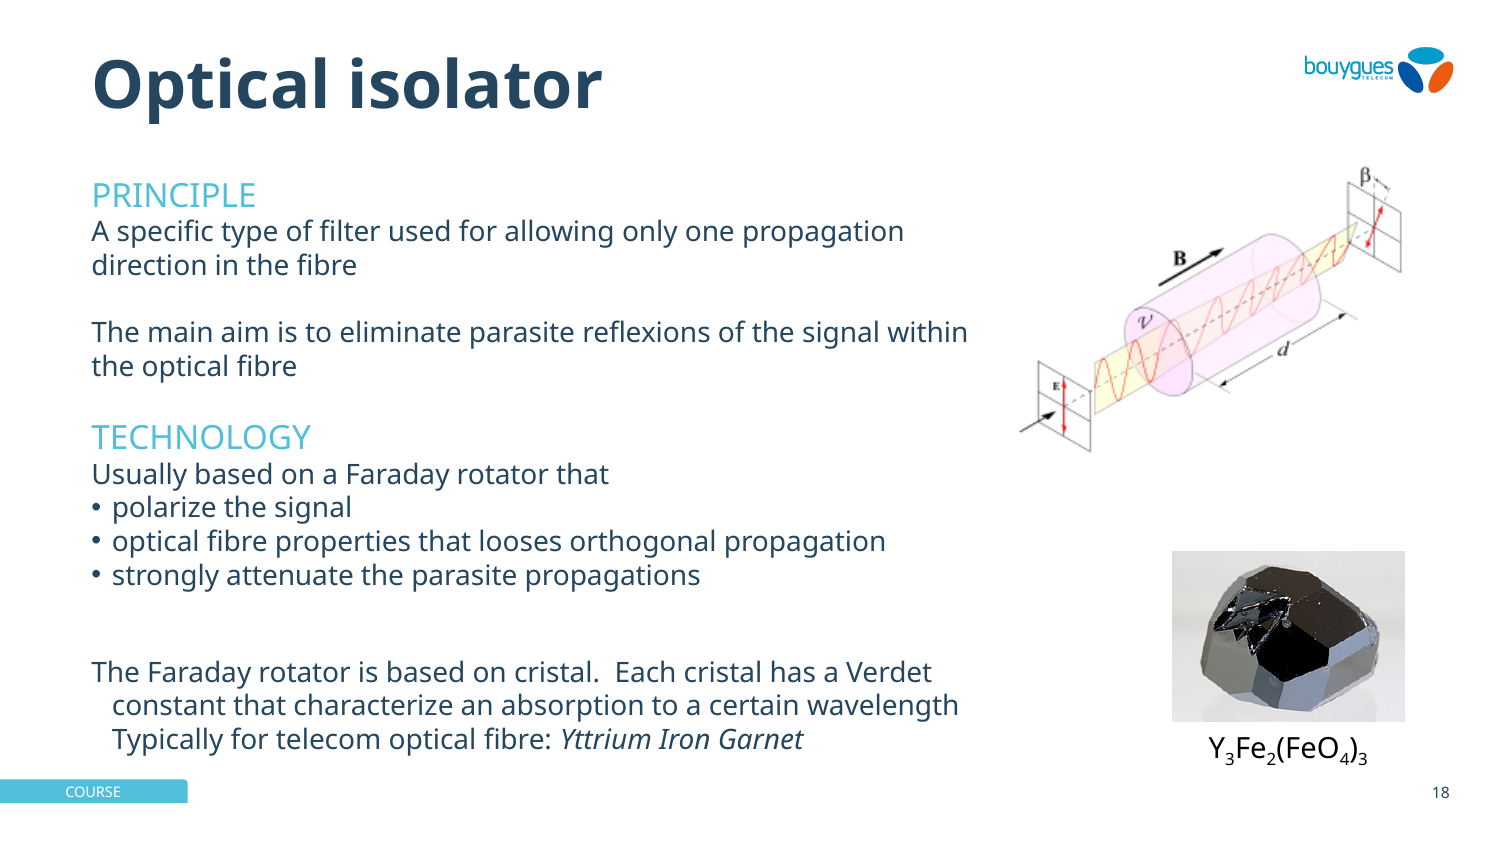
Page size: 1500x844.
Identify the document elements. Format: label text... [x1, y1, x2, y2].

title Optical isolator [91, 55, 1450, 143]
picture [1172, 551, 1405, 723]
slide_number 18 [1361, 778, 1450, 808]
picture [1269, 29, 1477, 118]
picture [1013, 165, 1405, 457]
list Principle A specific type of filter used for allowing only one propagation direction in the fibre The main aim is to eliminate parasite reflexions of the signal within the optical fibre Technology Usually based on a Faraday rotator that polarize the signal optical fibre properties that looses orthogonal propagation strongly attenuate the parasite propagations The Faraday rotator is based on cristal. Each cristal has a Verdet constant that characterize an absorption to a certain wavelength Typically for telecom optical fibre: Yttrium Iron Garnet [91, 173, 1014, 759]
text_box Y3Fe2(FeO4)3 [1193, 730, 1383, 777]
